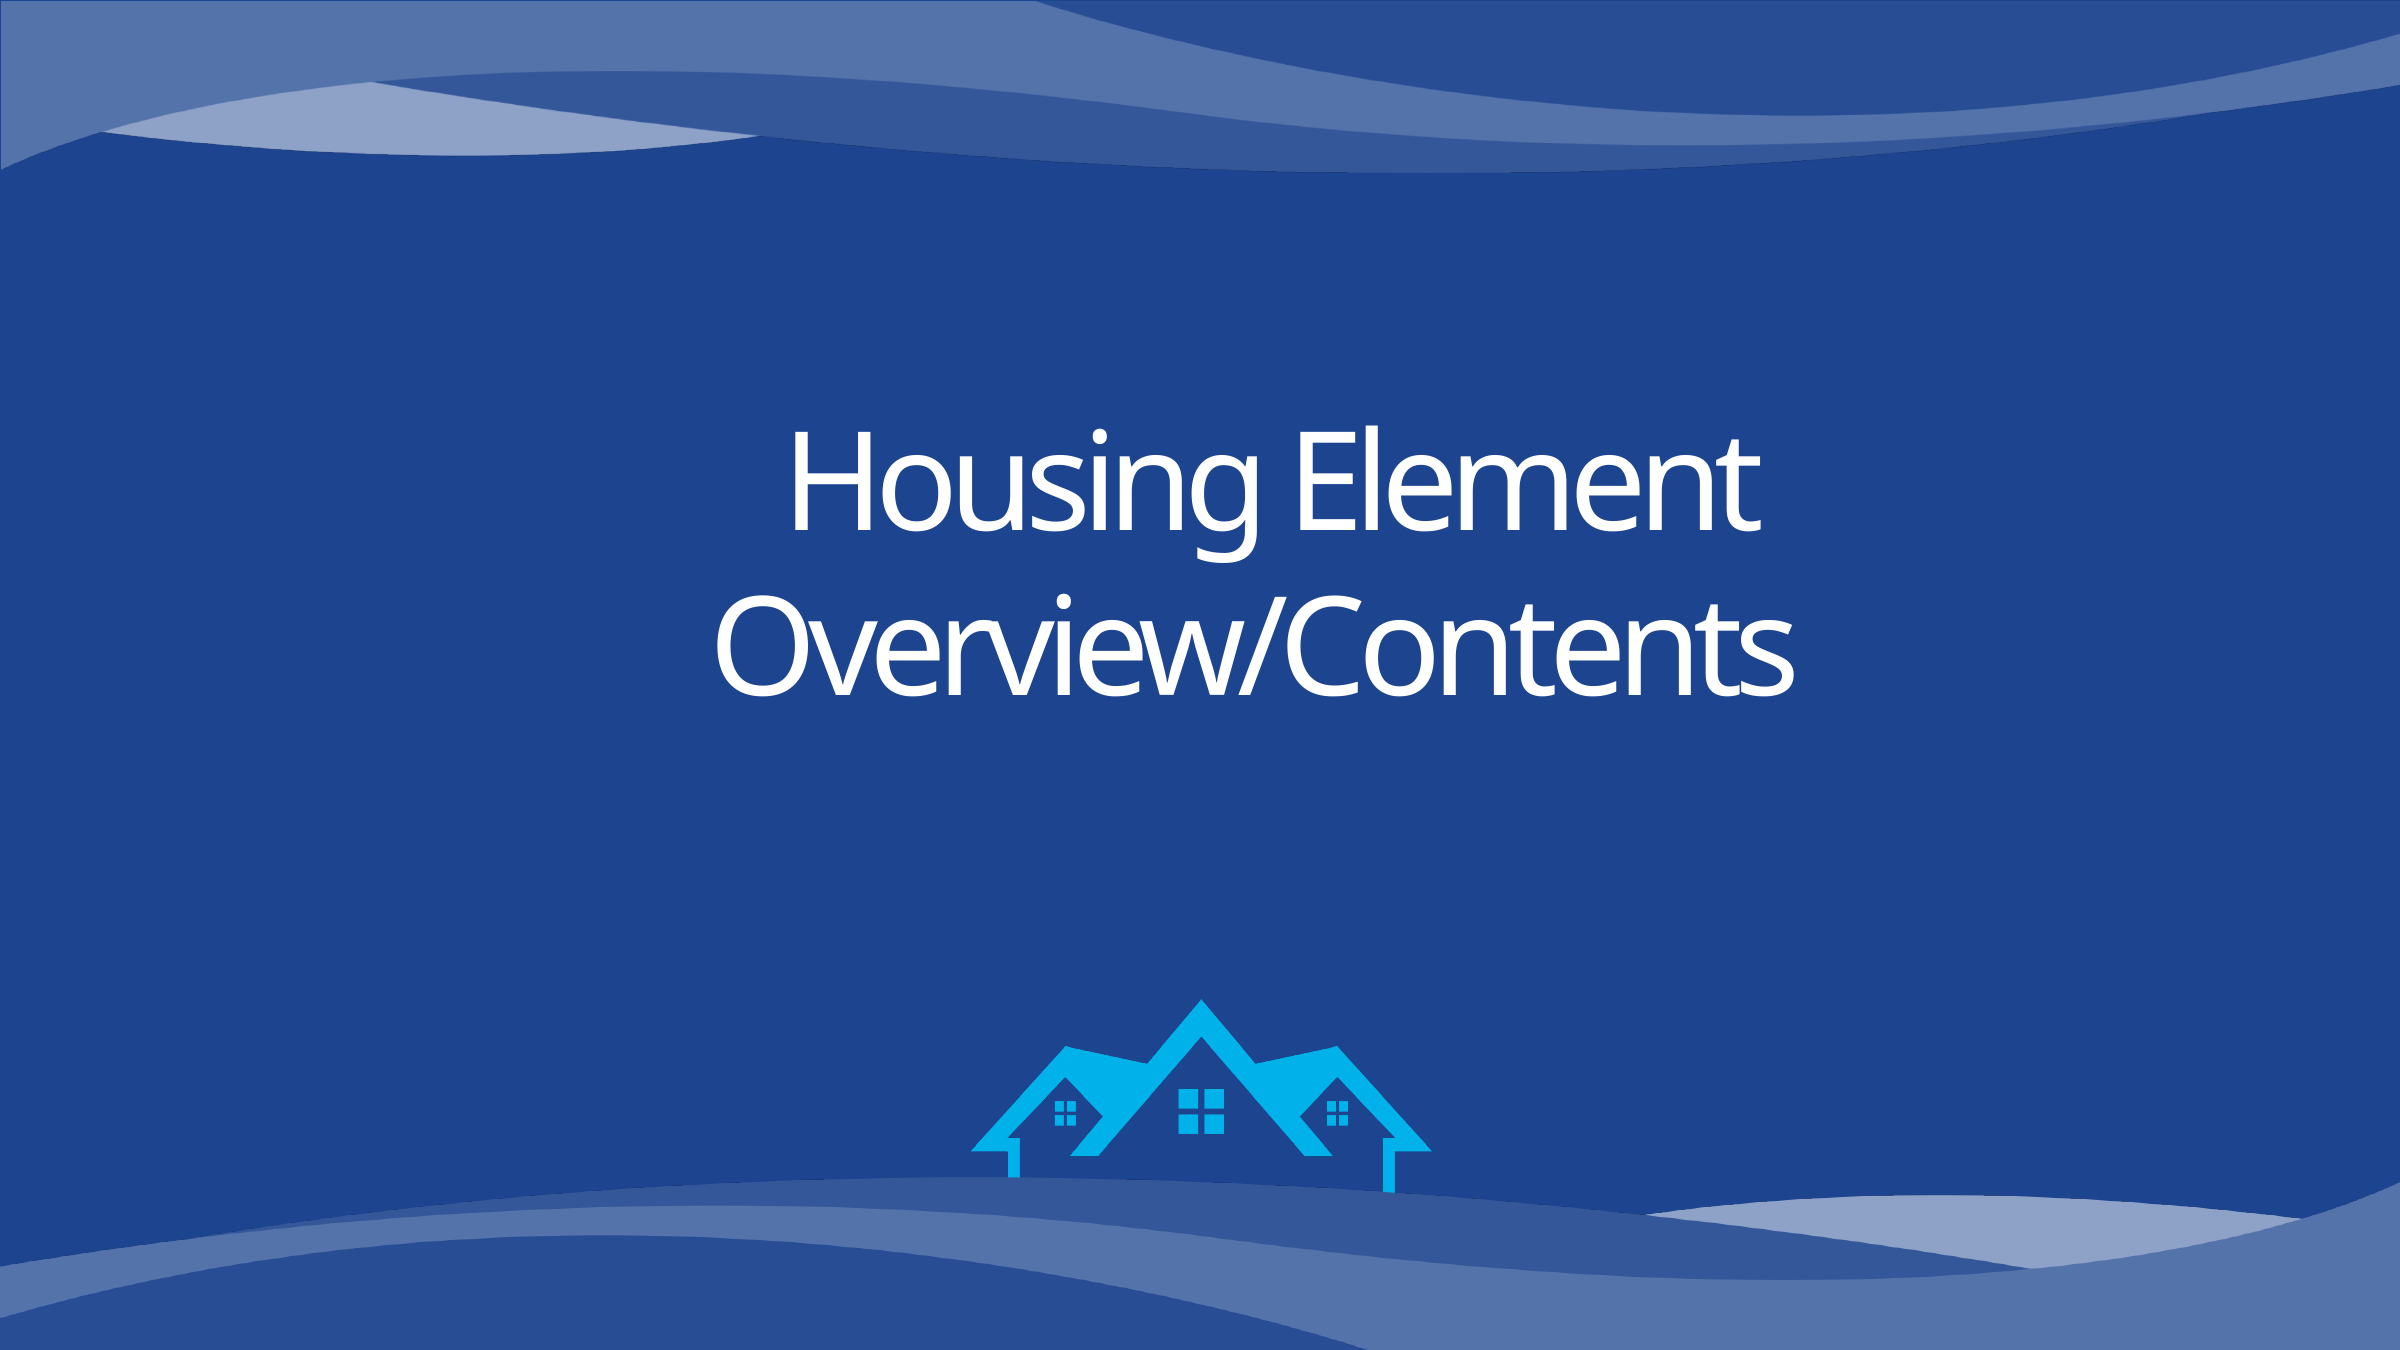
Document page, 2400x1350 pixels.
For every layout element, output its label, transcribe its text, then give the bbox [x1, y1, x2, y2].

picture [3, 1, 2400, 173]
picture [0, 999, 2400, 1350]
title Housing Element Overview/Contents [412, 391, 2125, 725]
